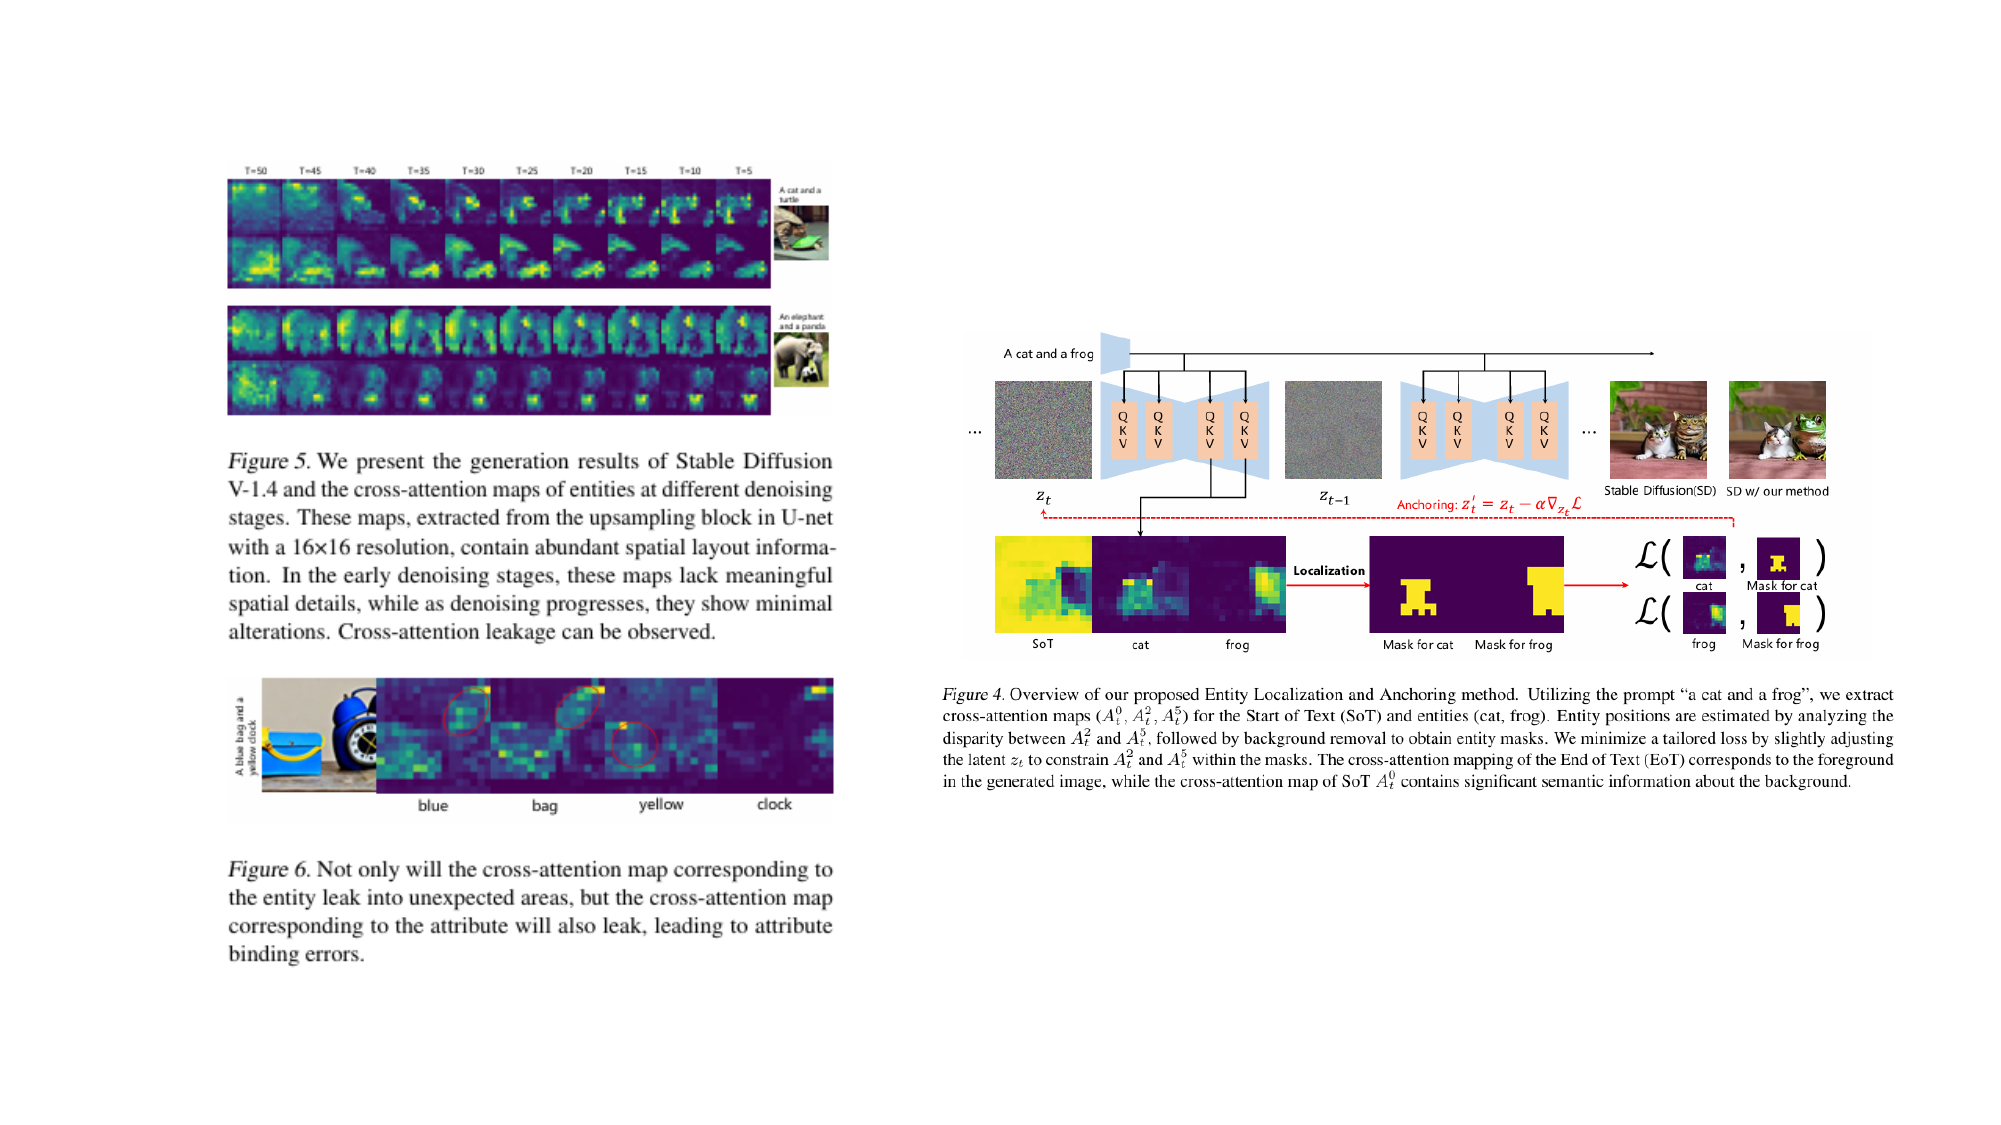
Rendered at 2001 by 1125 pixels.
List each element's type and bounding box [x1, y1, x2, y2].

picture [198, 148, 887, 977]
picture [922, 329, 1906, 796]
